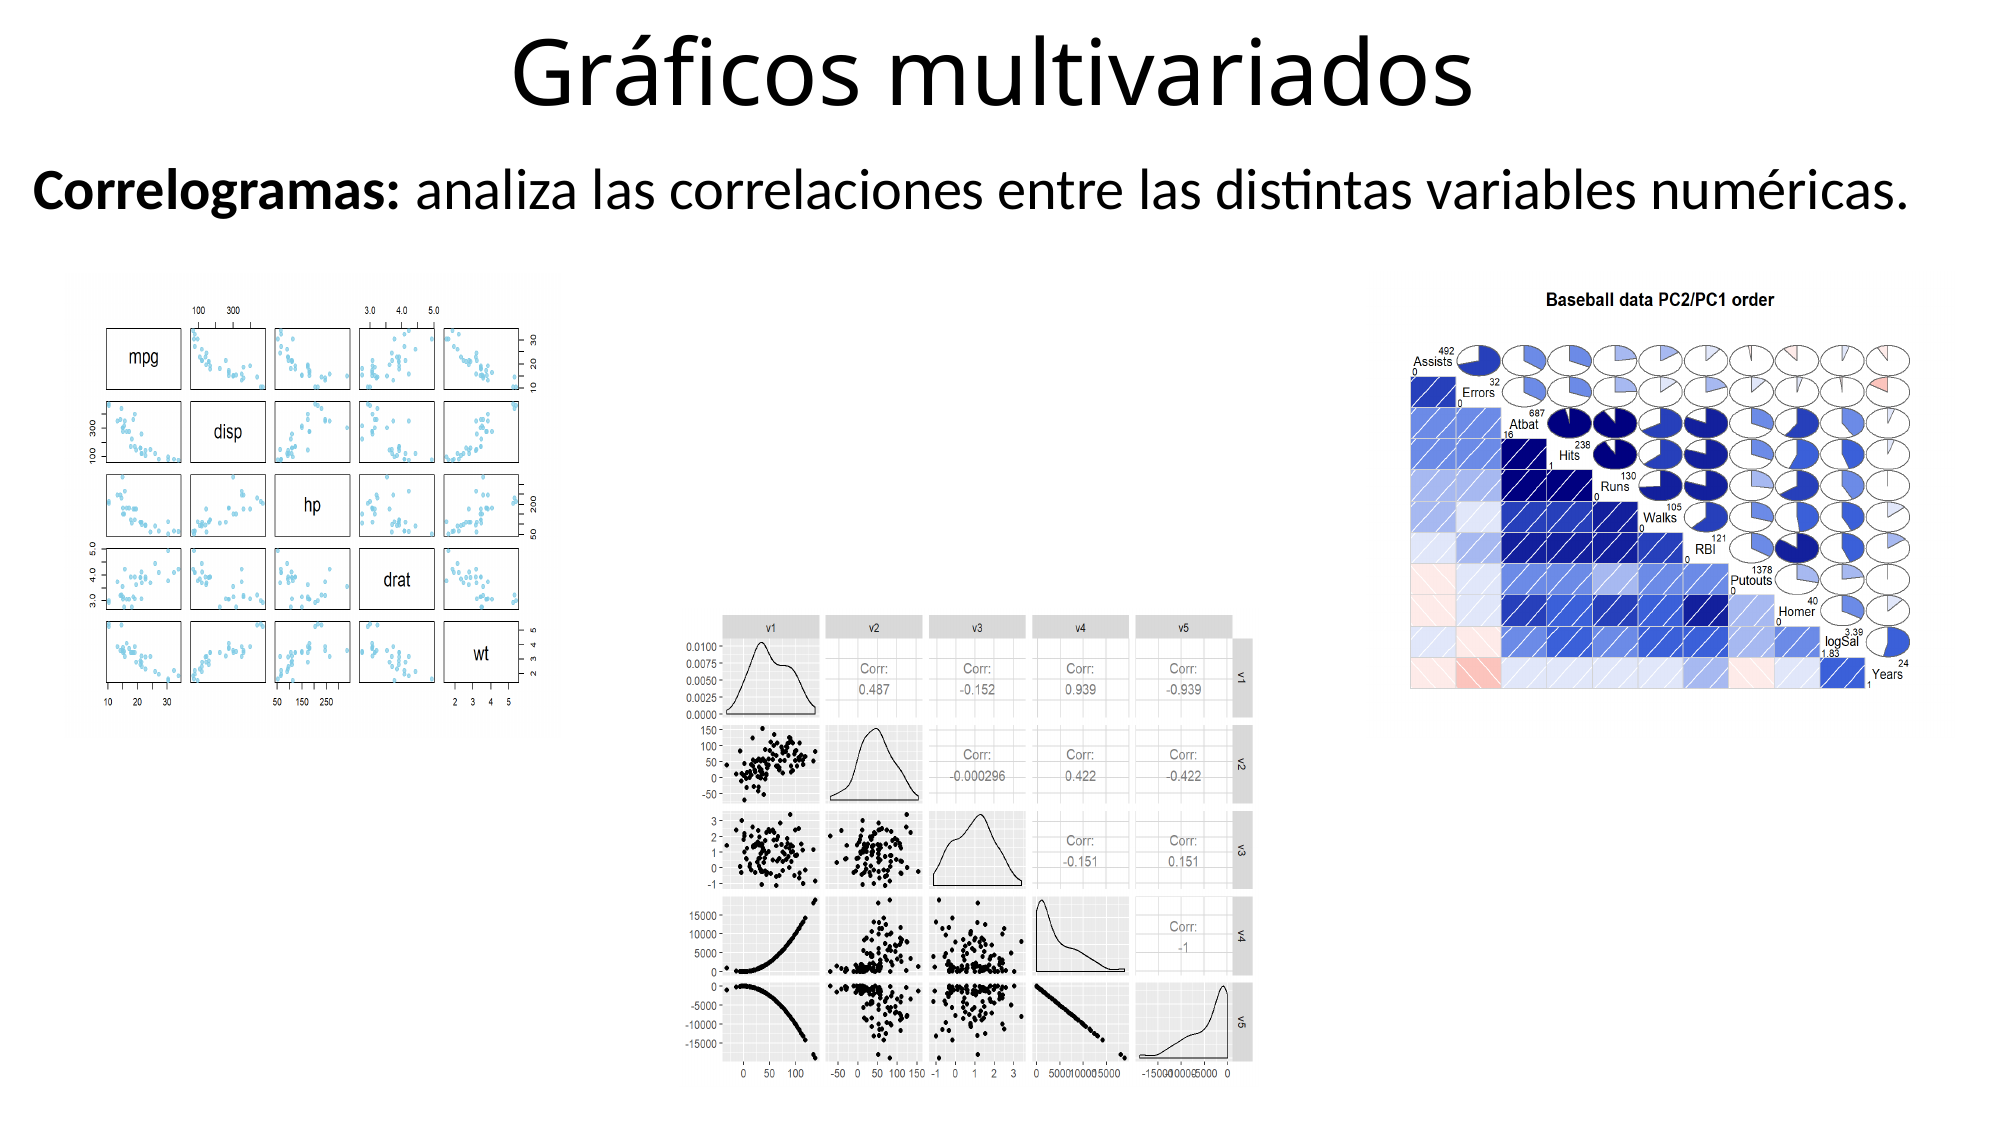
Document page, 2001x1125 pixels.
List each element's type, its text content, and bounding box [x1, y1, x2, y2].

picture [679, 608, 1259, 1087]
picture [64, 273, 561, 738]
list Correlogramas: analiza las correlaciones entre las distintas variables numéricas. [18, 151, 1969, 1086]
picture [1366, 271, 1955, 738]
title Gráficos multivariados [19, 9, 1967, 143]
